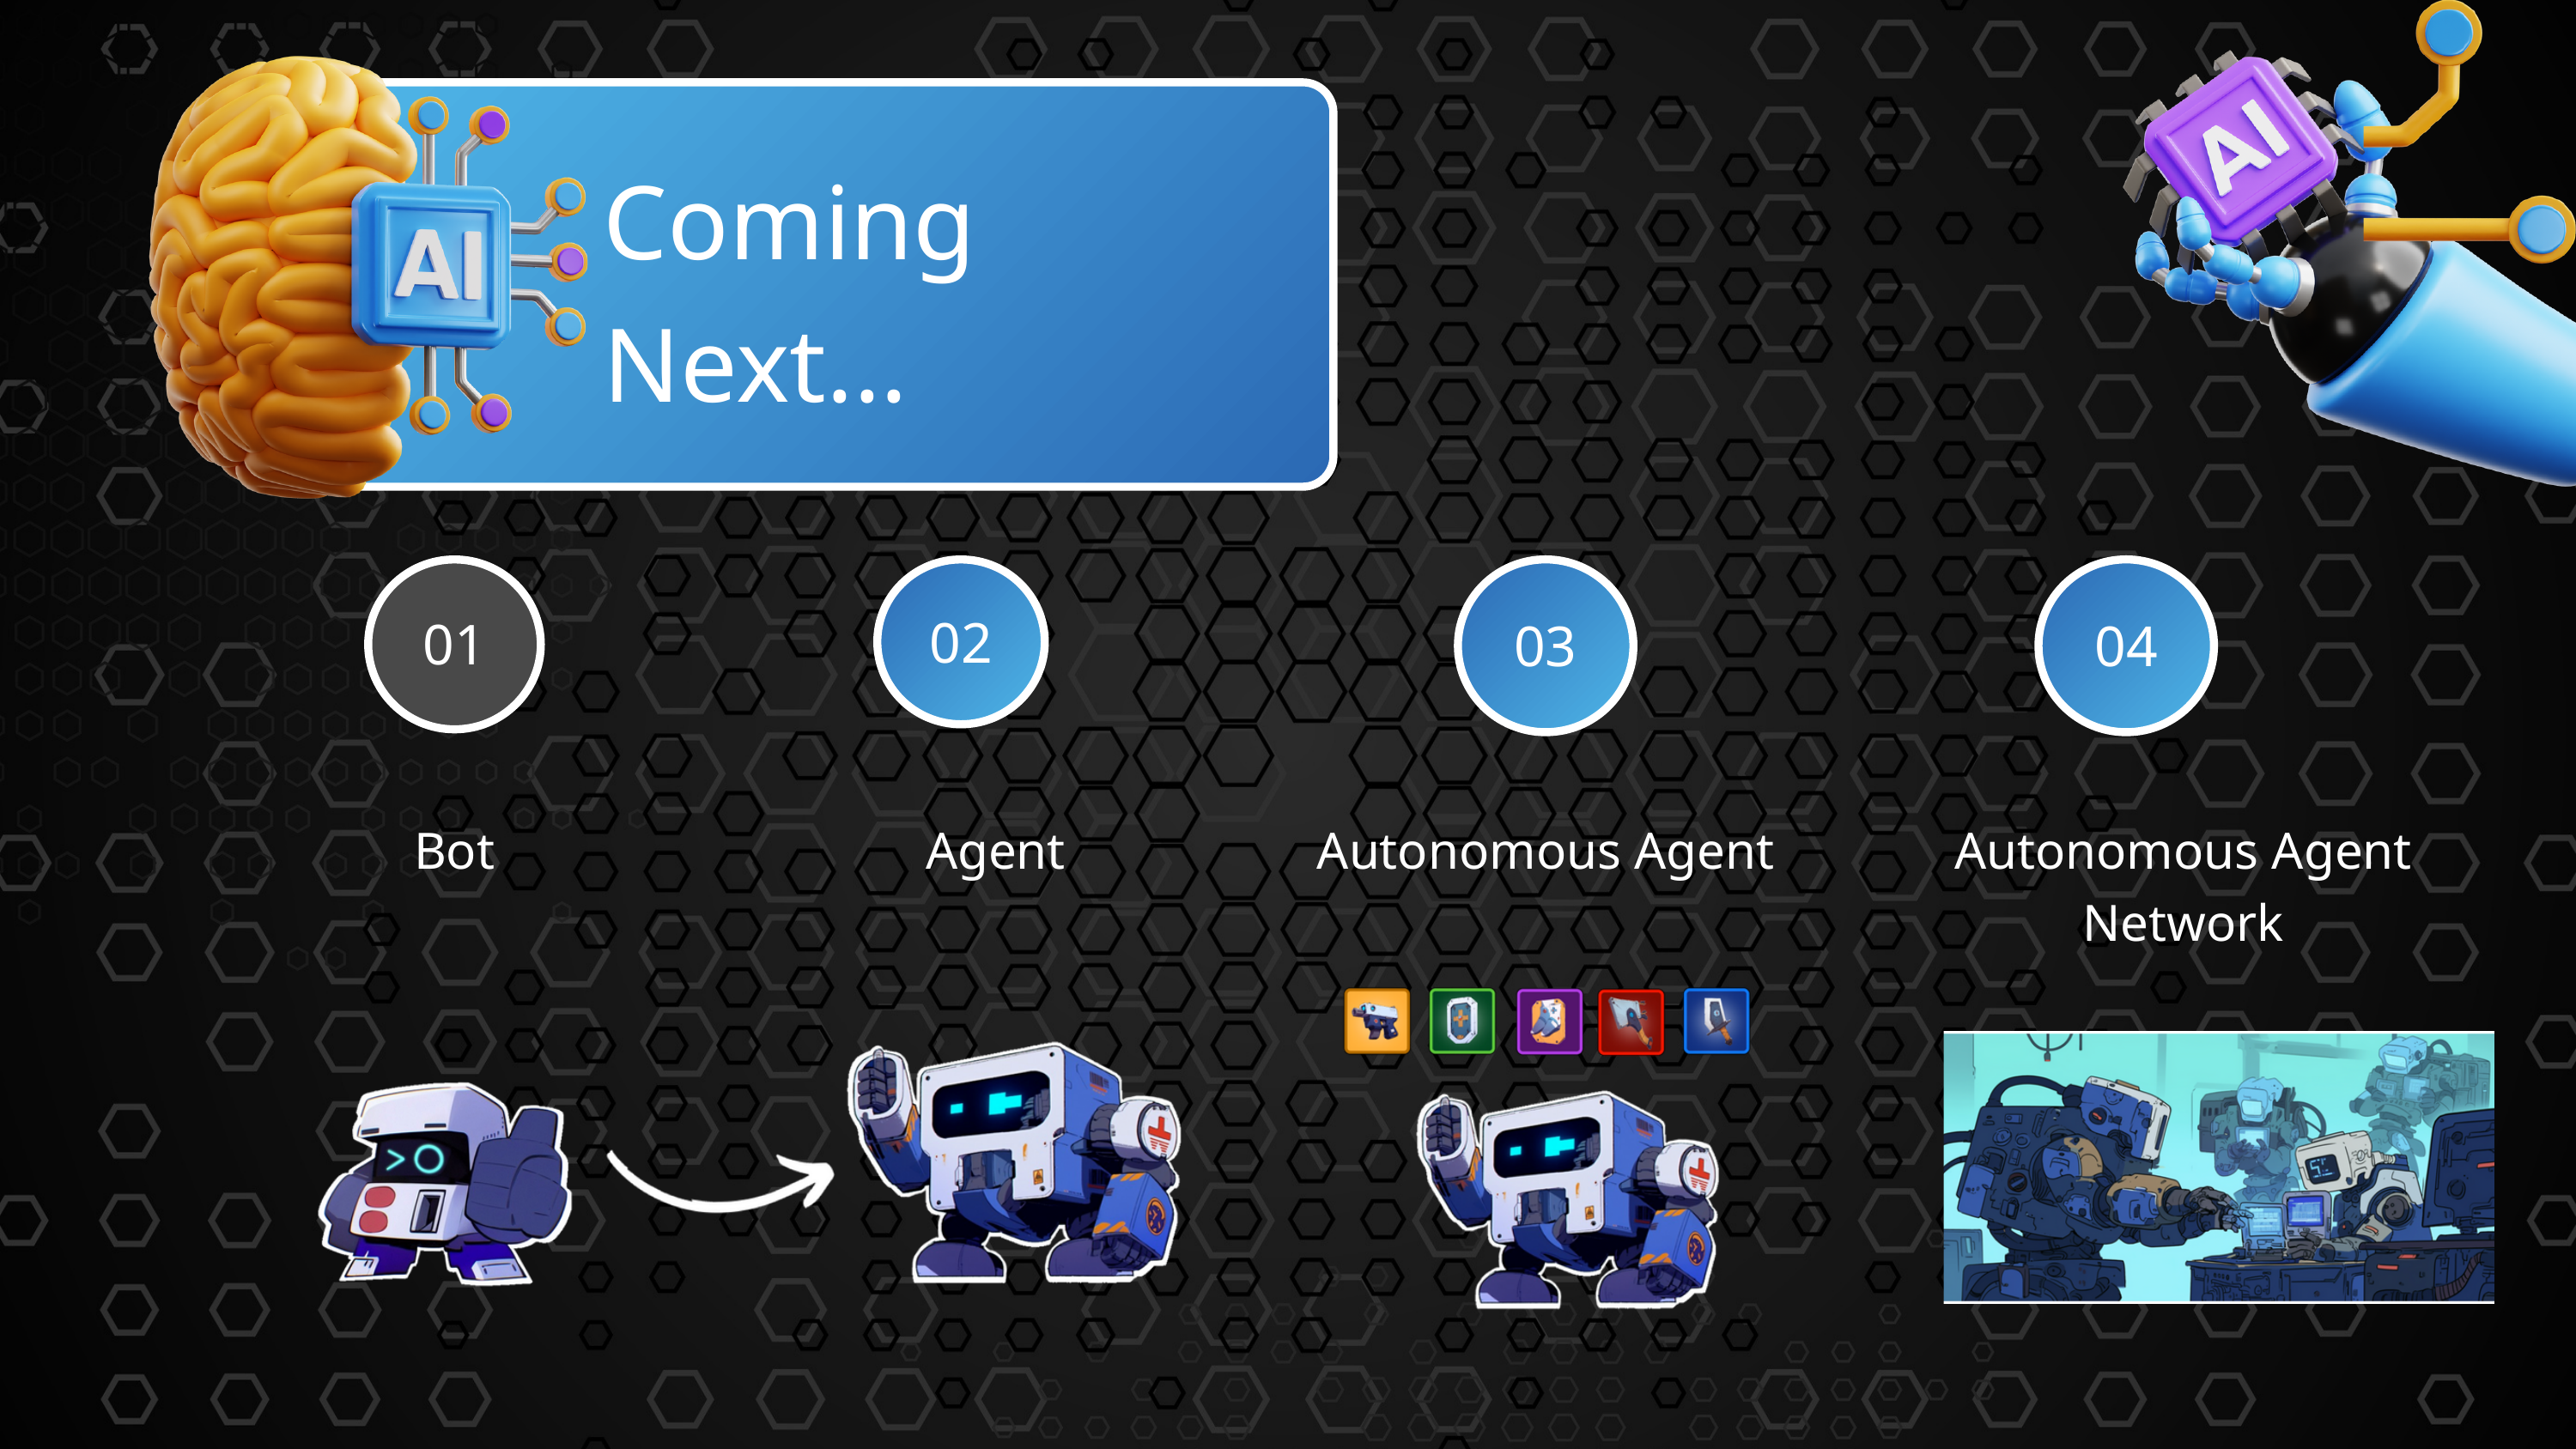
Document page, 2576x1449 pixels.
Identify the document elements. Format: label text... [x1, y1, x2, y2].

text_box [1457, 559, 1634, 733]
text_box [1333, 977, 1761, 1317]
text_box Bot [247, 806, 662, 952]
text_box Autonomous Agent [1258, 806, 1693, 952]
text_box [368, 559, 542, 730]
text_box Agent [788, 806, 1203, 952]
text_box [2038, 559, 2215, 733]
text_box [2123, 50, 2576, 487]
text_box [149, 56, 588, 499]
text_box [877, 559, 1045, 724]
text_box [0, 0, 2576, 1449]
text_box Autonomous Agent Network [1693, 806, 2576, 952]
text_box [2363, 0, 2576, 278]
text_box [315, 1031, 1203, 1304]
text_box [1943, 1031, 2494, 1304]
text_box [331, 82, 1334, 488]
